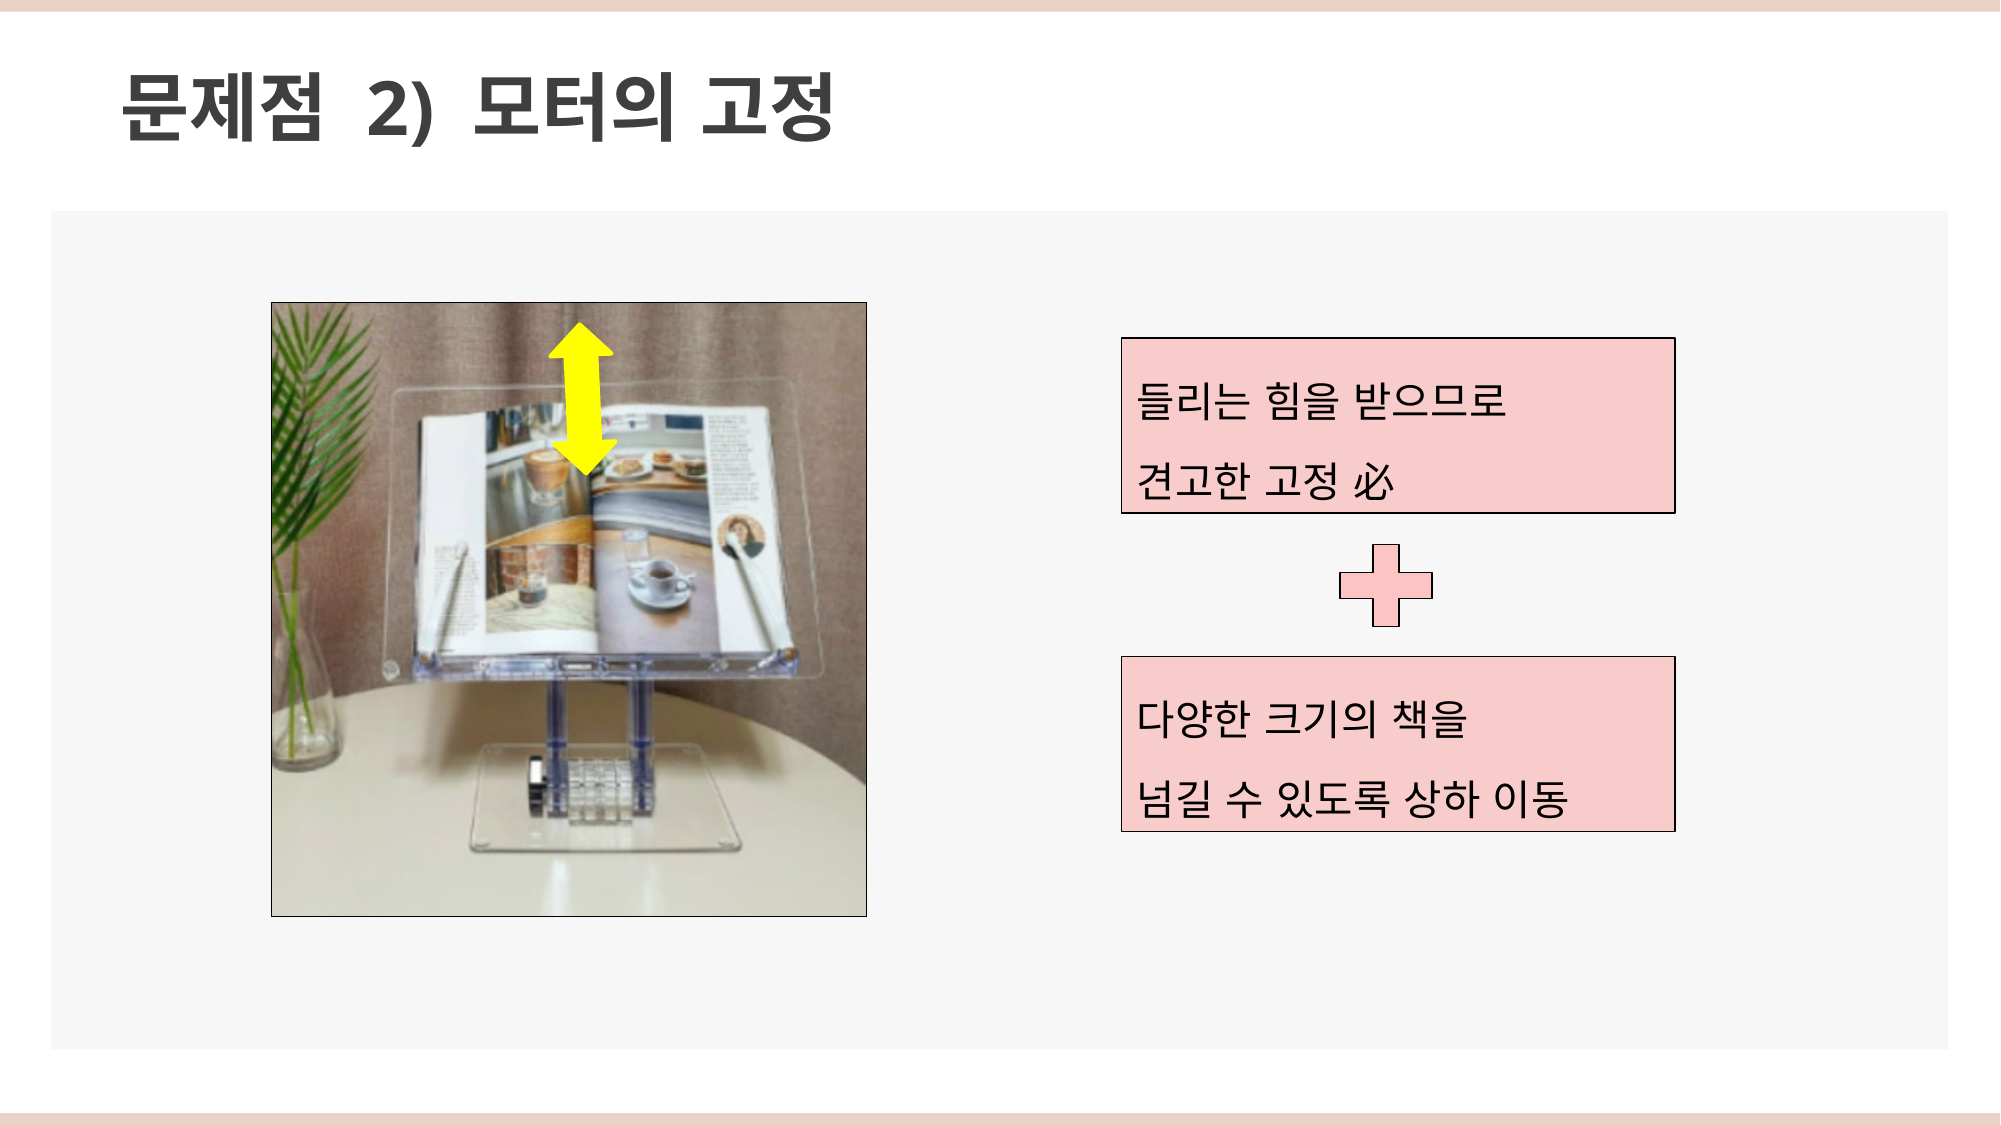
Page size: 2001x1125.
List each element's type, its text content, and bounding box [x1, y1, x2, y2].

text_box [0, 0, 2000, 12]
text_box [51, 211, 1949, 1050]
text_box [208, 32, 1025, 139]
text_box 다양한 크기의 책을 넘길 수 있도록 상하 이동 [1121, 656, 1675, 832]
text_box [0, 1113, 2000, 1125]
picture [271, 302, 868, 918]
text_box 문제점 2) 모터의 고정 [105, 52, 922, 158]
text_box [1338, 542, 1434, 629]
text_box 들리는 힘을 받으므로 견고한 고정 必 [1121, 337, 1675, 513]
